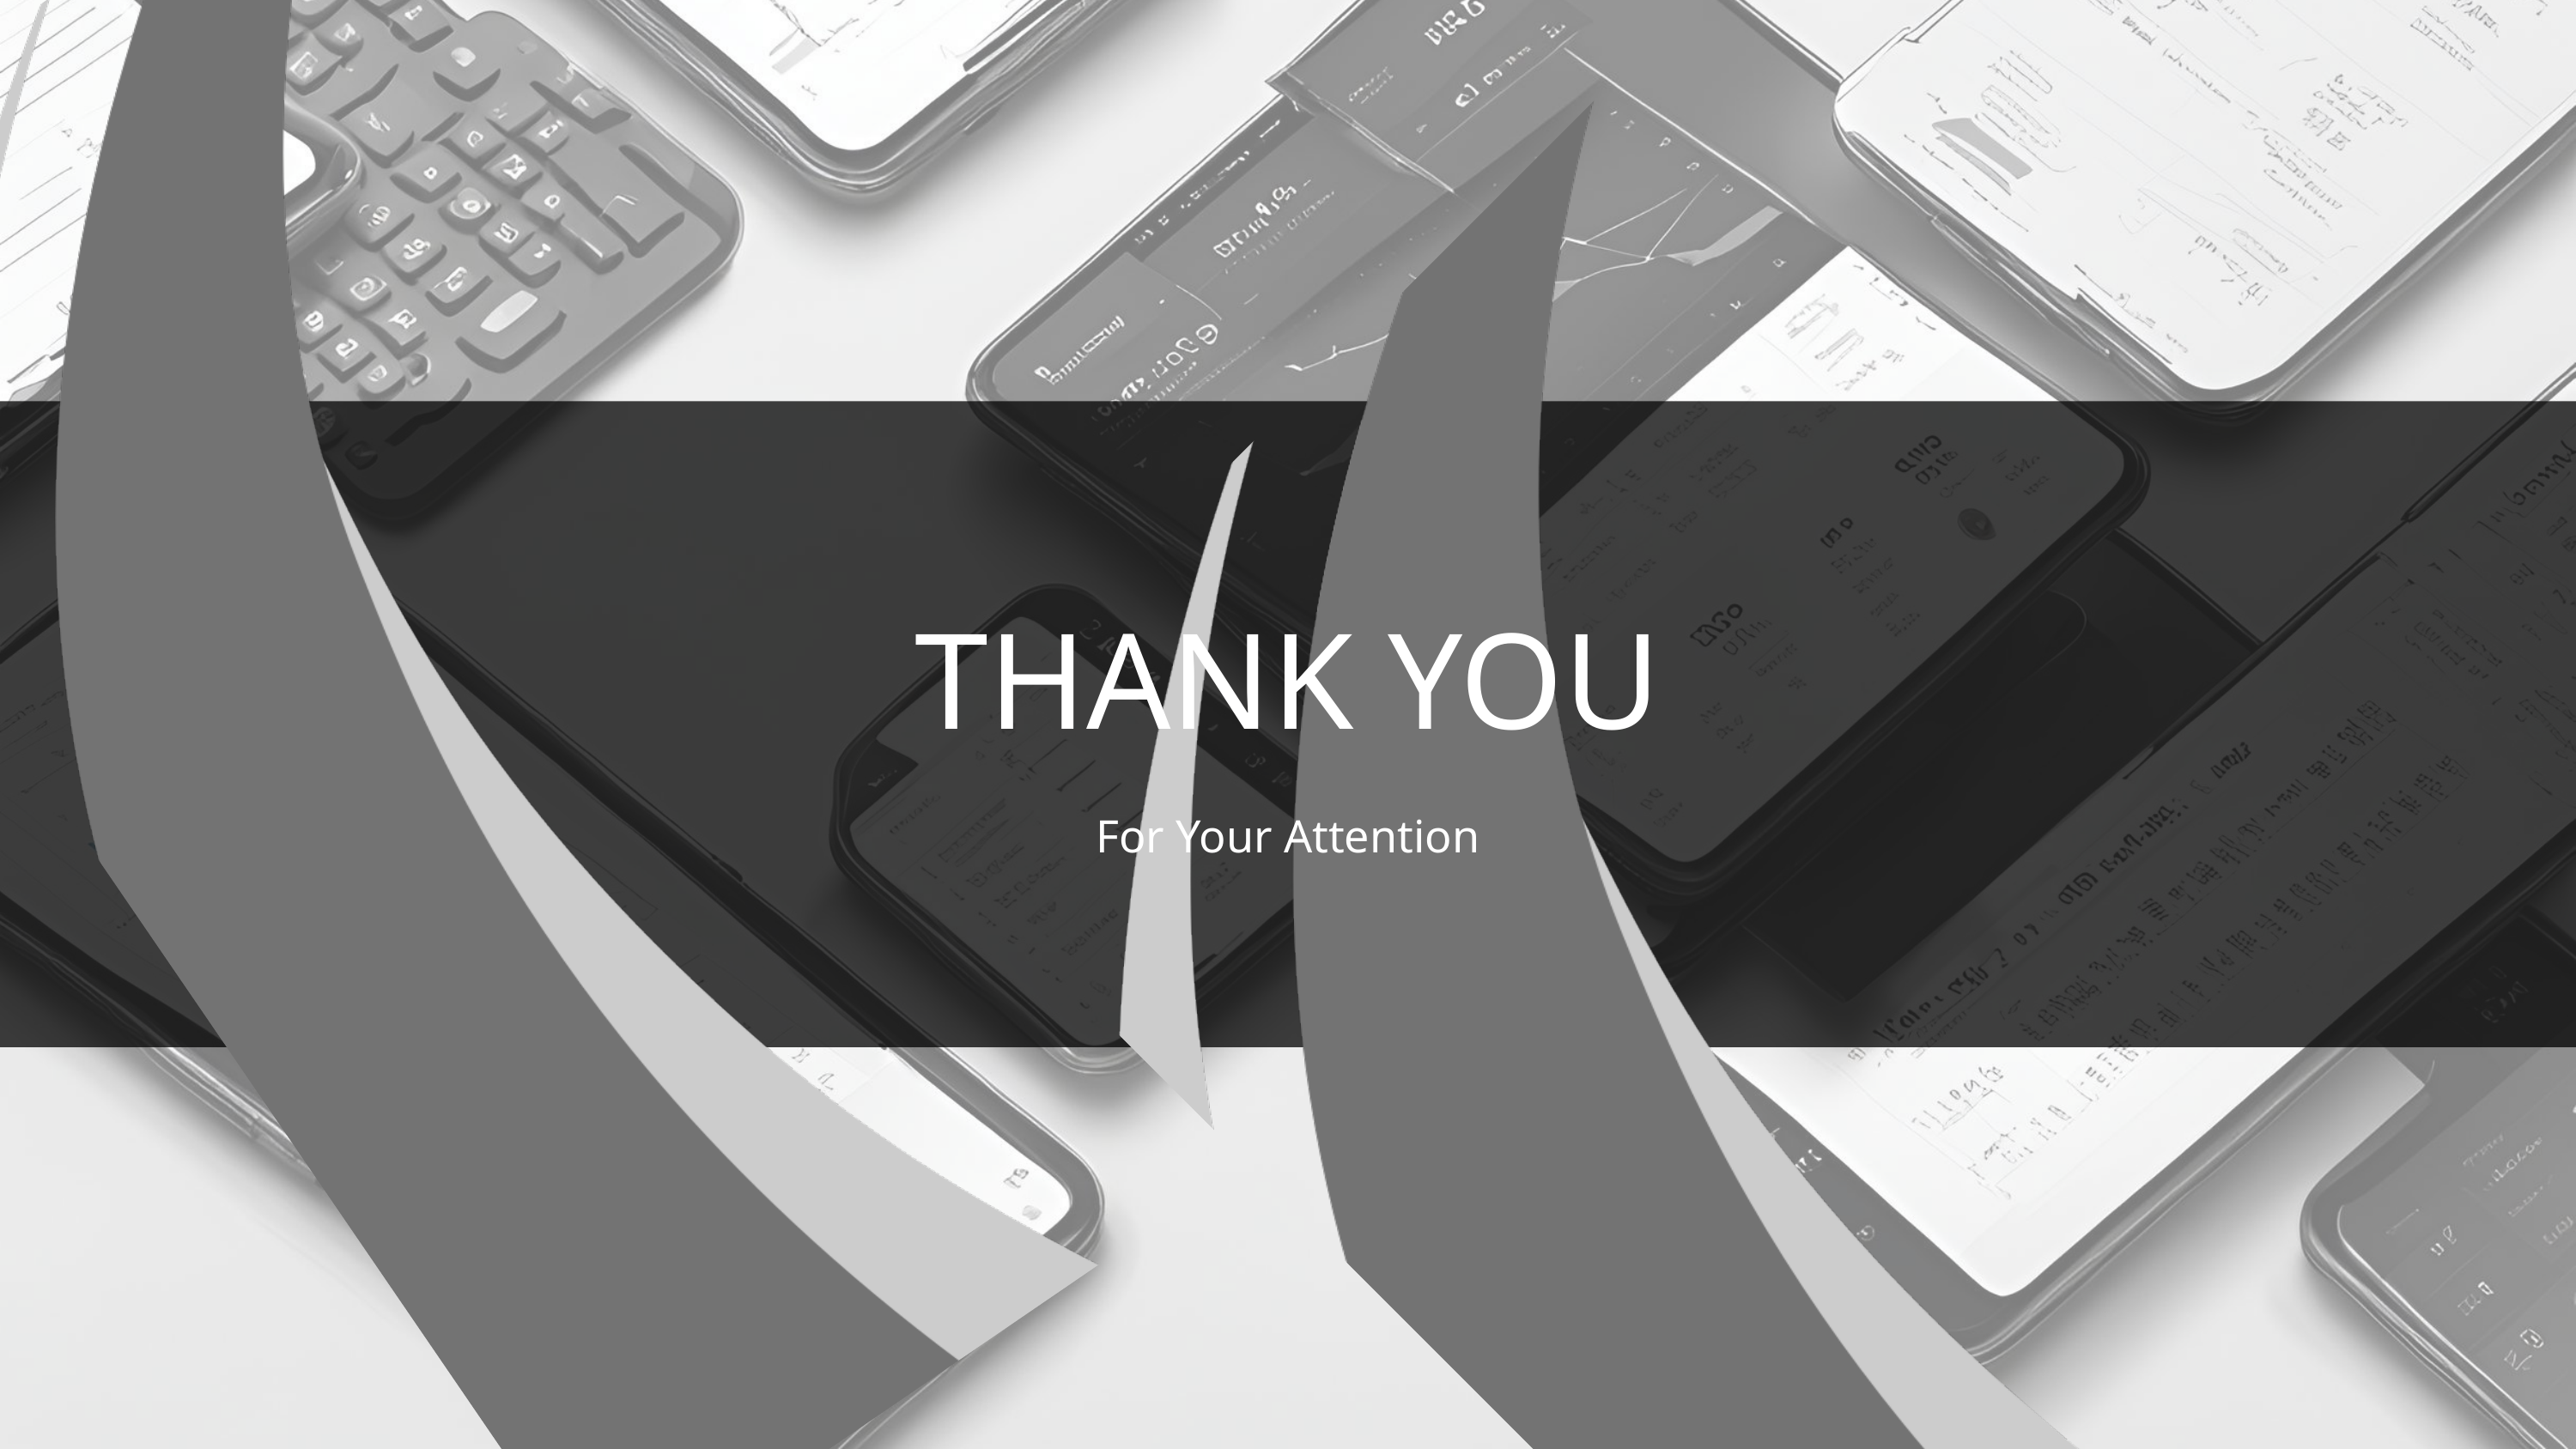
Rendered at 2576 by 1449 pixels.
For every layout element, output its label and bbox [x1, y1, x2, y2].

text_box [0, 1057, 2576, 1449]
text_box [0, 401, 2576, 1048]
text_box [0, 0, 2576, 397]
